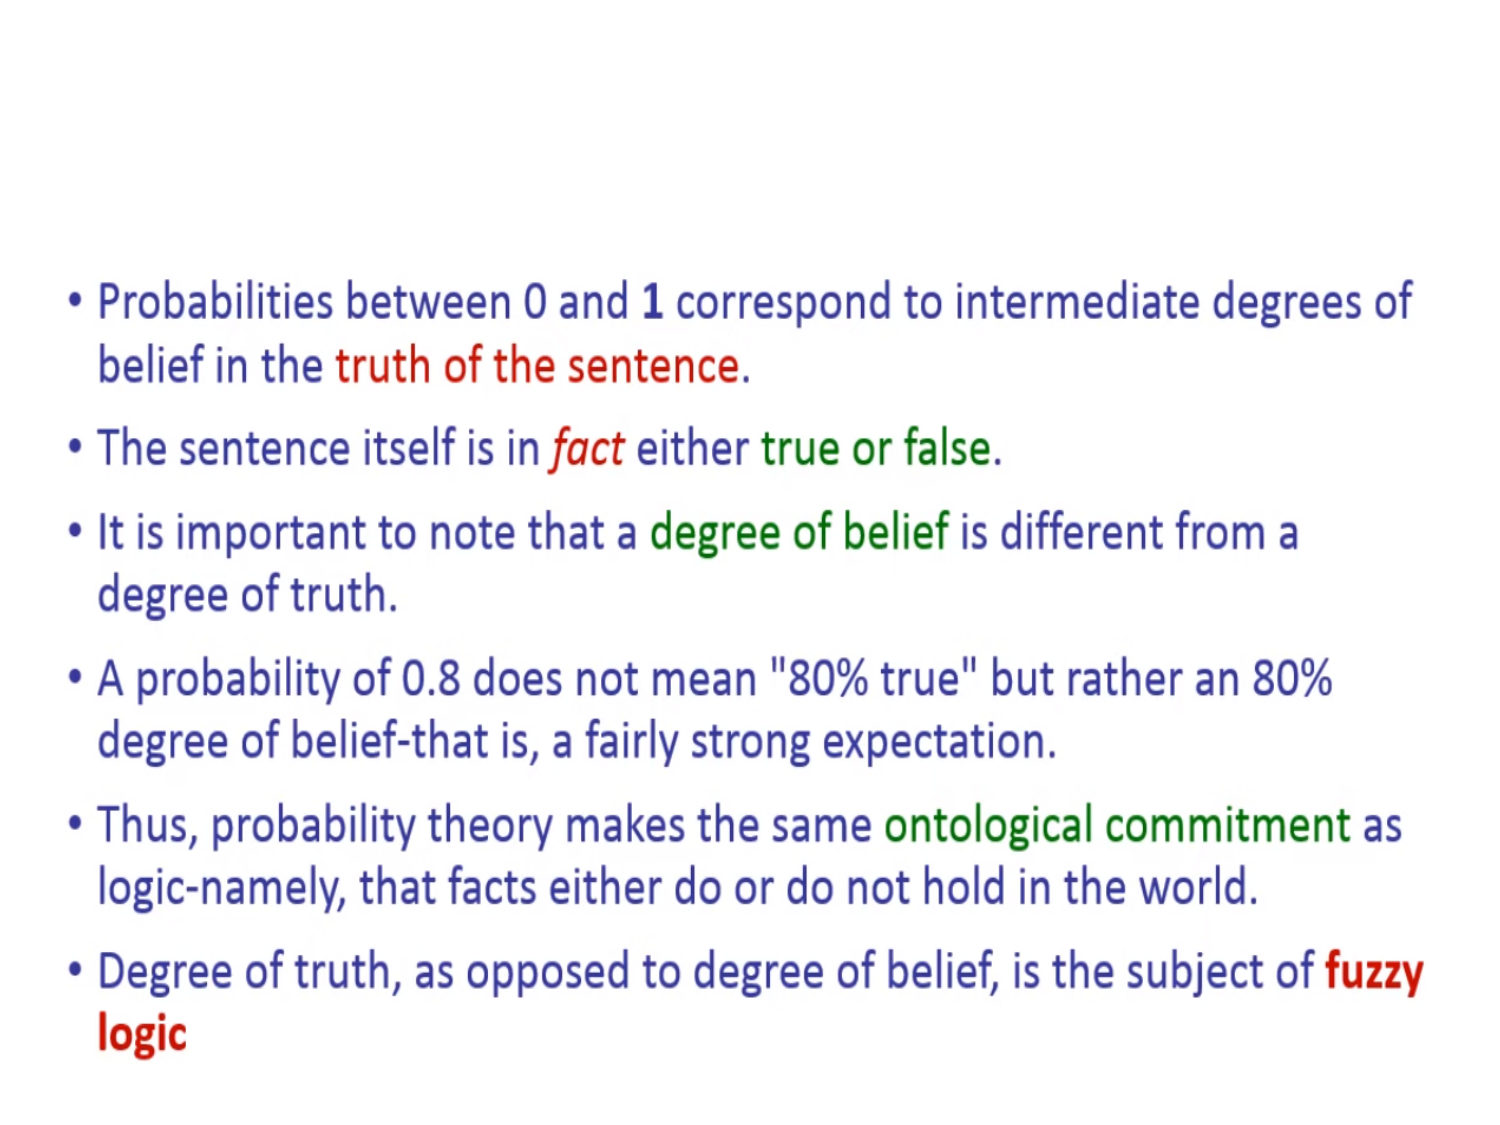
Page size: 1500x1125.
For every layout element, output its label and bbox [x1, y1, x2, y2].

picture [19, 168, 1481, 1099]
